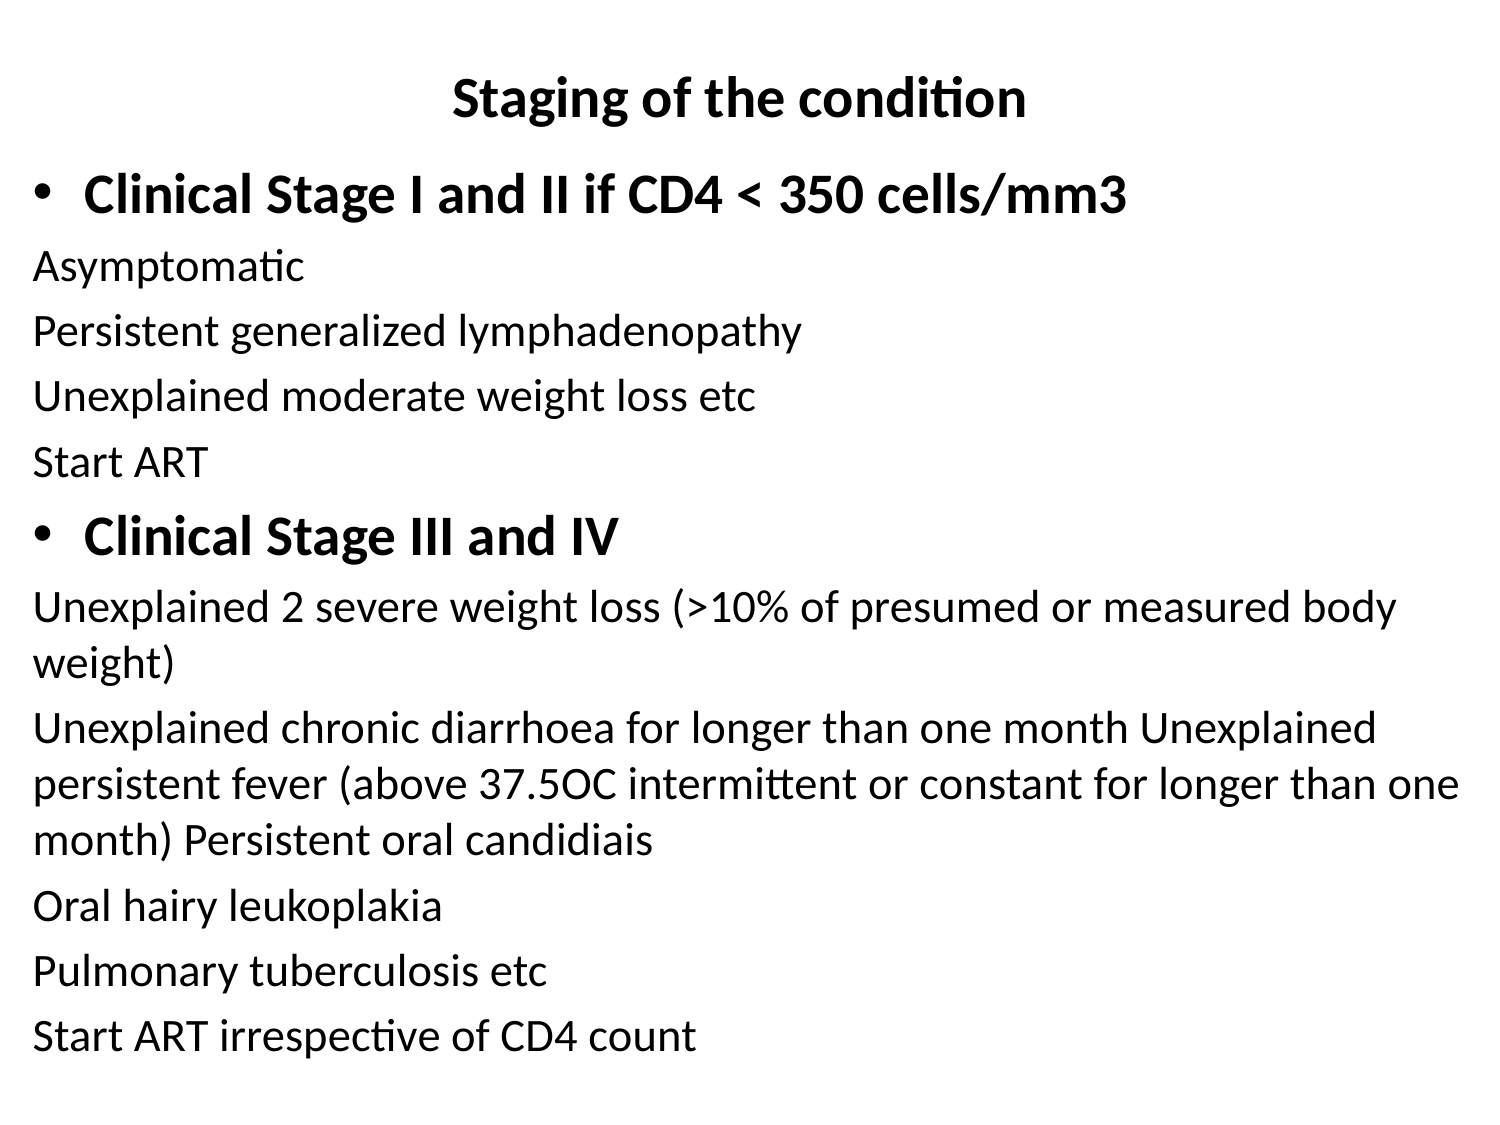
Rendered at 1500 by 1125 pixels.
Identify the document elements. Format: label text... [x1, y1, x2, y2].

list Clinical Stage I and II if CD4 < 350 cells/mm3 Asymptomatic Persistent generalized lymphadenopathy Unexplained moderate weight loss etc Start ART Clinical Stage III and IV Unexplained 2 severe weight loss (>10% of presumed or measured body weight) Unexplained chronic diarrhoea for longer than one month Unexplained persistent fever (above 37.5OC intermittent or constant for longer than one month) Persistent oral candidiais Oral hairy leukoplakia Pulmonary tuberculosis etc Start ART irrespective of CD4 count [17, 149, 1500, 1071]
title Staging of the condition [64, 0, 1415, 149]
